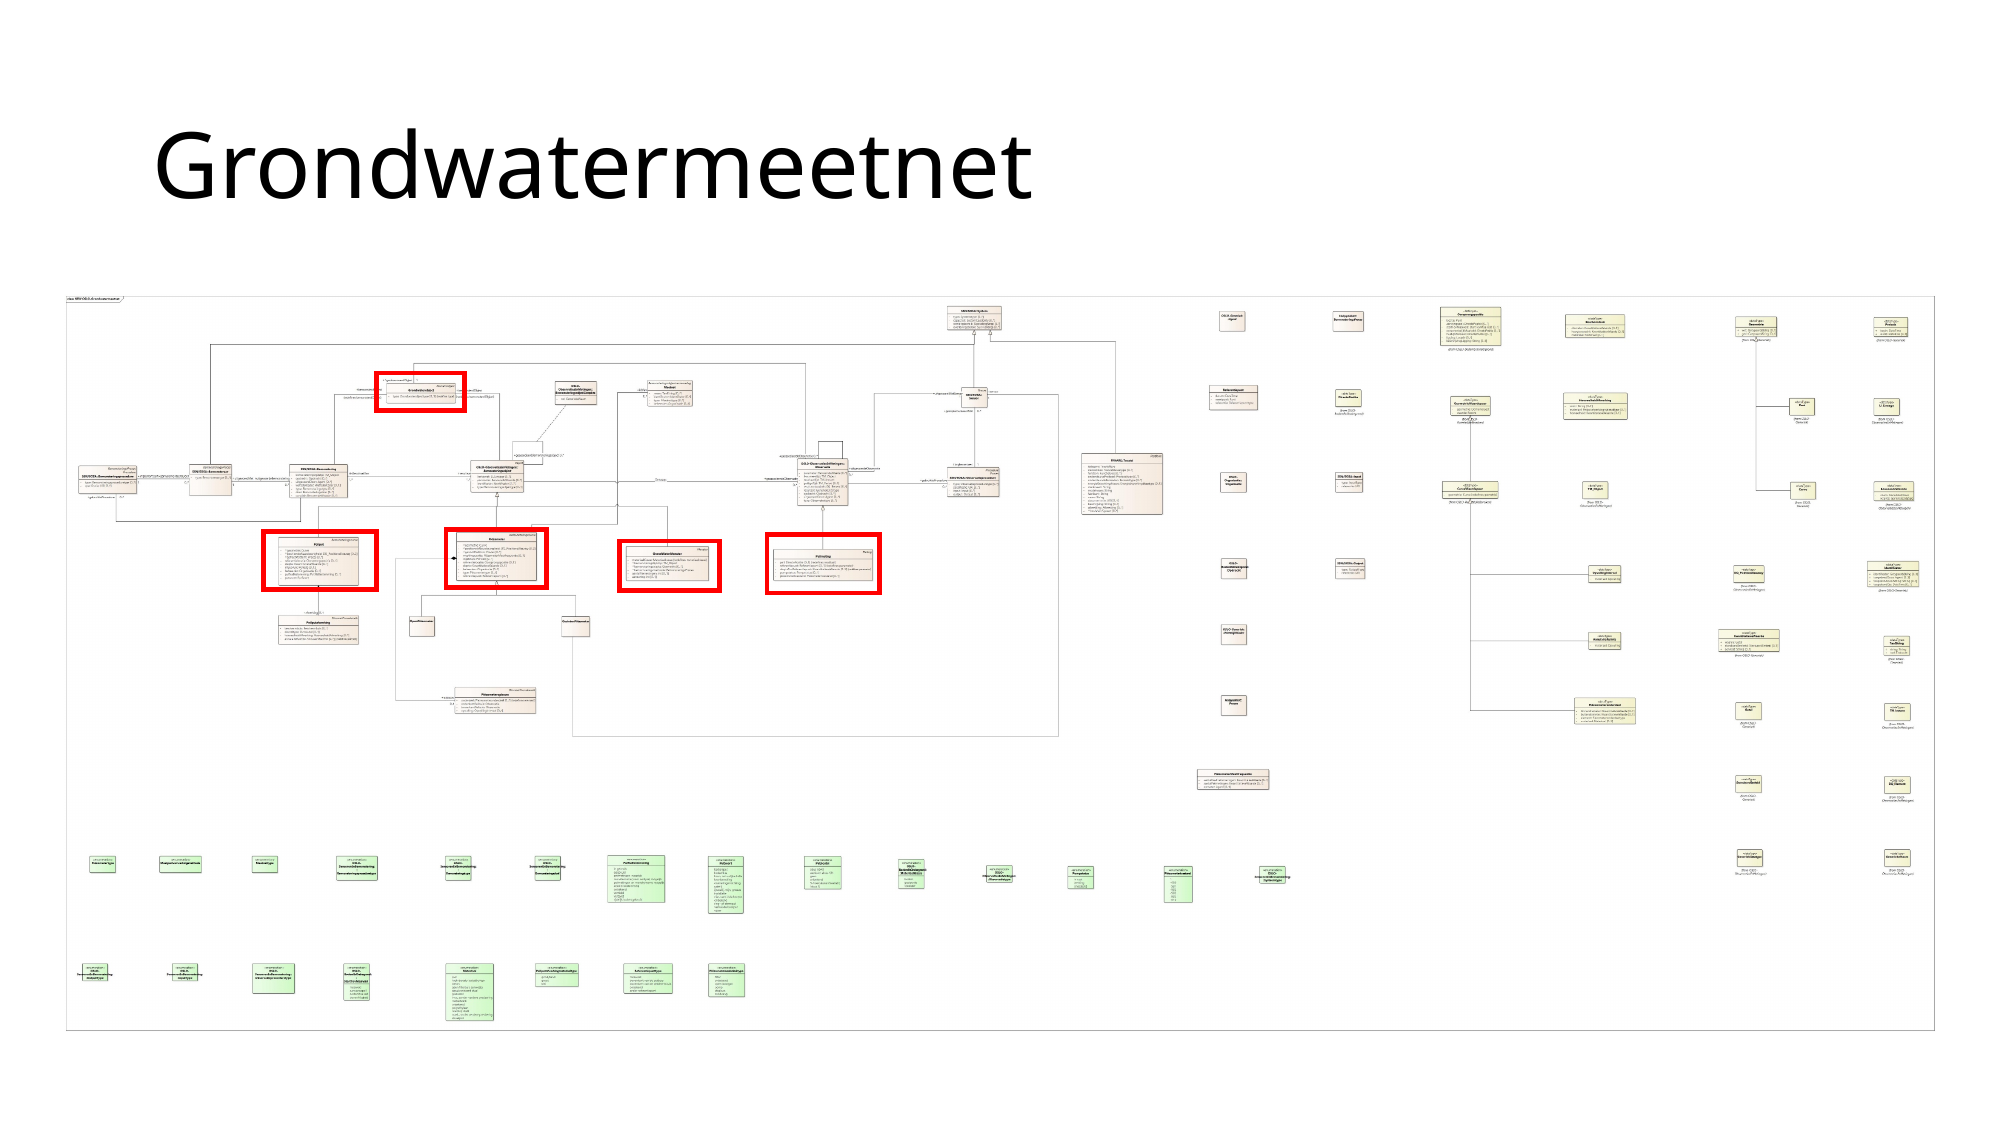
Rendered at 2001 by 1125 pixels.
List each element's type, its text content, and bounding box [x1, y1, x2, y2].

picture [64, 294, 1936, 1032]
title Grondwatermeetnet [137, 59, 1863, 278]
